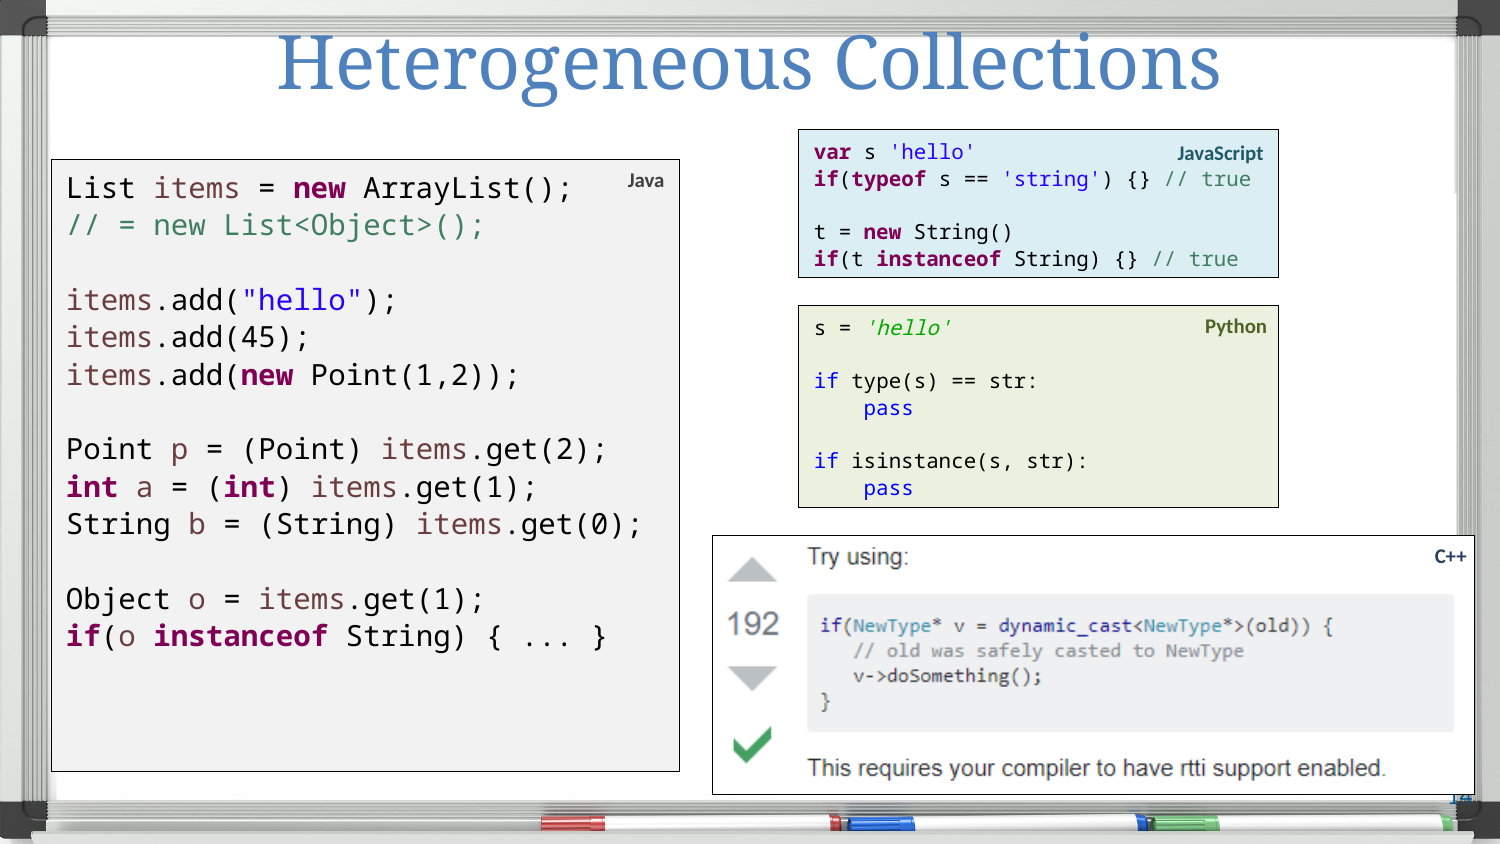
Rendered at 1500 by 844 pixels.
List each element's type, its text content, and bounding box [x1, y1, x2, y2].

text_box C++ [1476, 535, 1482, 576]
text_box List items = new ArrayList(); // = new List<Object>(); items.add("hello"); items.add(45); items.add(new Point(1,2)); Point p = (Point) items.get(2); int a = (int) items.get(1); String b = (String) items.get(0); Object o = items.get(1); if(o instanceof String) { ... } [51, 159, 680, 772]
text_box JavaScript [1125, 131, 1279, 172]
slide_number 14 [1387, 771, 1488, 817]
text_box var s 'hello' if(typeof s == 'string') {} // true t = new String() if(t instanceof String) {} // true [798, 129, 1279, 278]
picture [0, 0, 1500, 844]
text_box s = 'hello' if type(s) == str: pass if isinstance(s, str): pass [798, 305, 1279, 508]
text_box Java [599, 159, 680, 200]
title Heterogeneous Collections [12, 9, 1488, 110]
text_box Python [1111, 305, 1282, 346]
